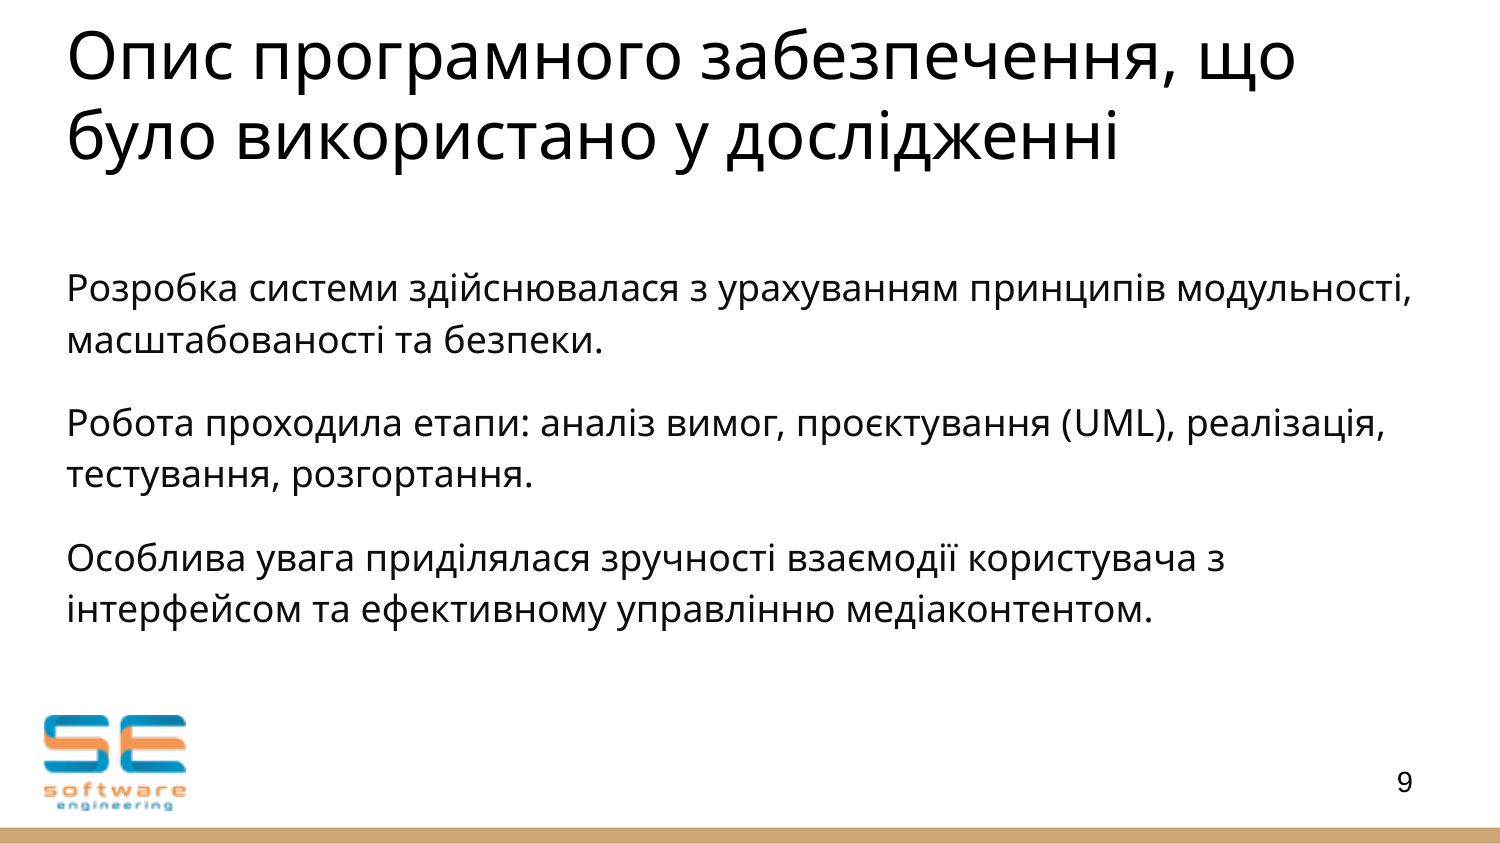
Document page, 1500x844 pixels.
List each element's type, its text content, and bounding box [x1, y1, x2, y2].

picture [43, 714, 186, 811]
title Опис програмного забезпечення, що було використано у дослідженні [51, 51, 1449, 188]
text_box 9 [1382, 755, 1500, 806]
list Розробка системи здійснювалася з урахуванням принципів модульності, масштабованості та безпеки. Робота проходила етапи: аналіз вимог, проєктування (UML), реалізація, тестування, розгортання. Особлива увага приділялася зручності взаємодії користувача з інтерфейсом та ефективному управлінню медіаконтентом. [51, 242, 1449, 793]
